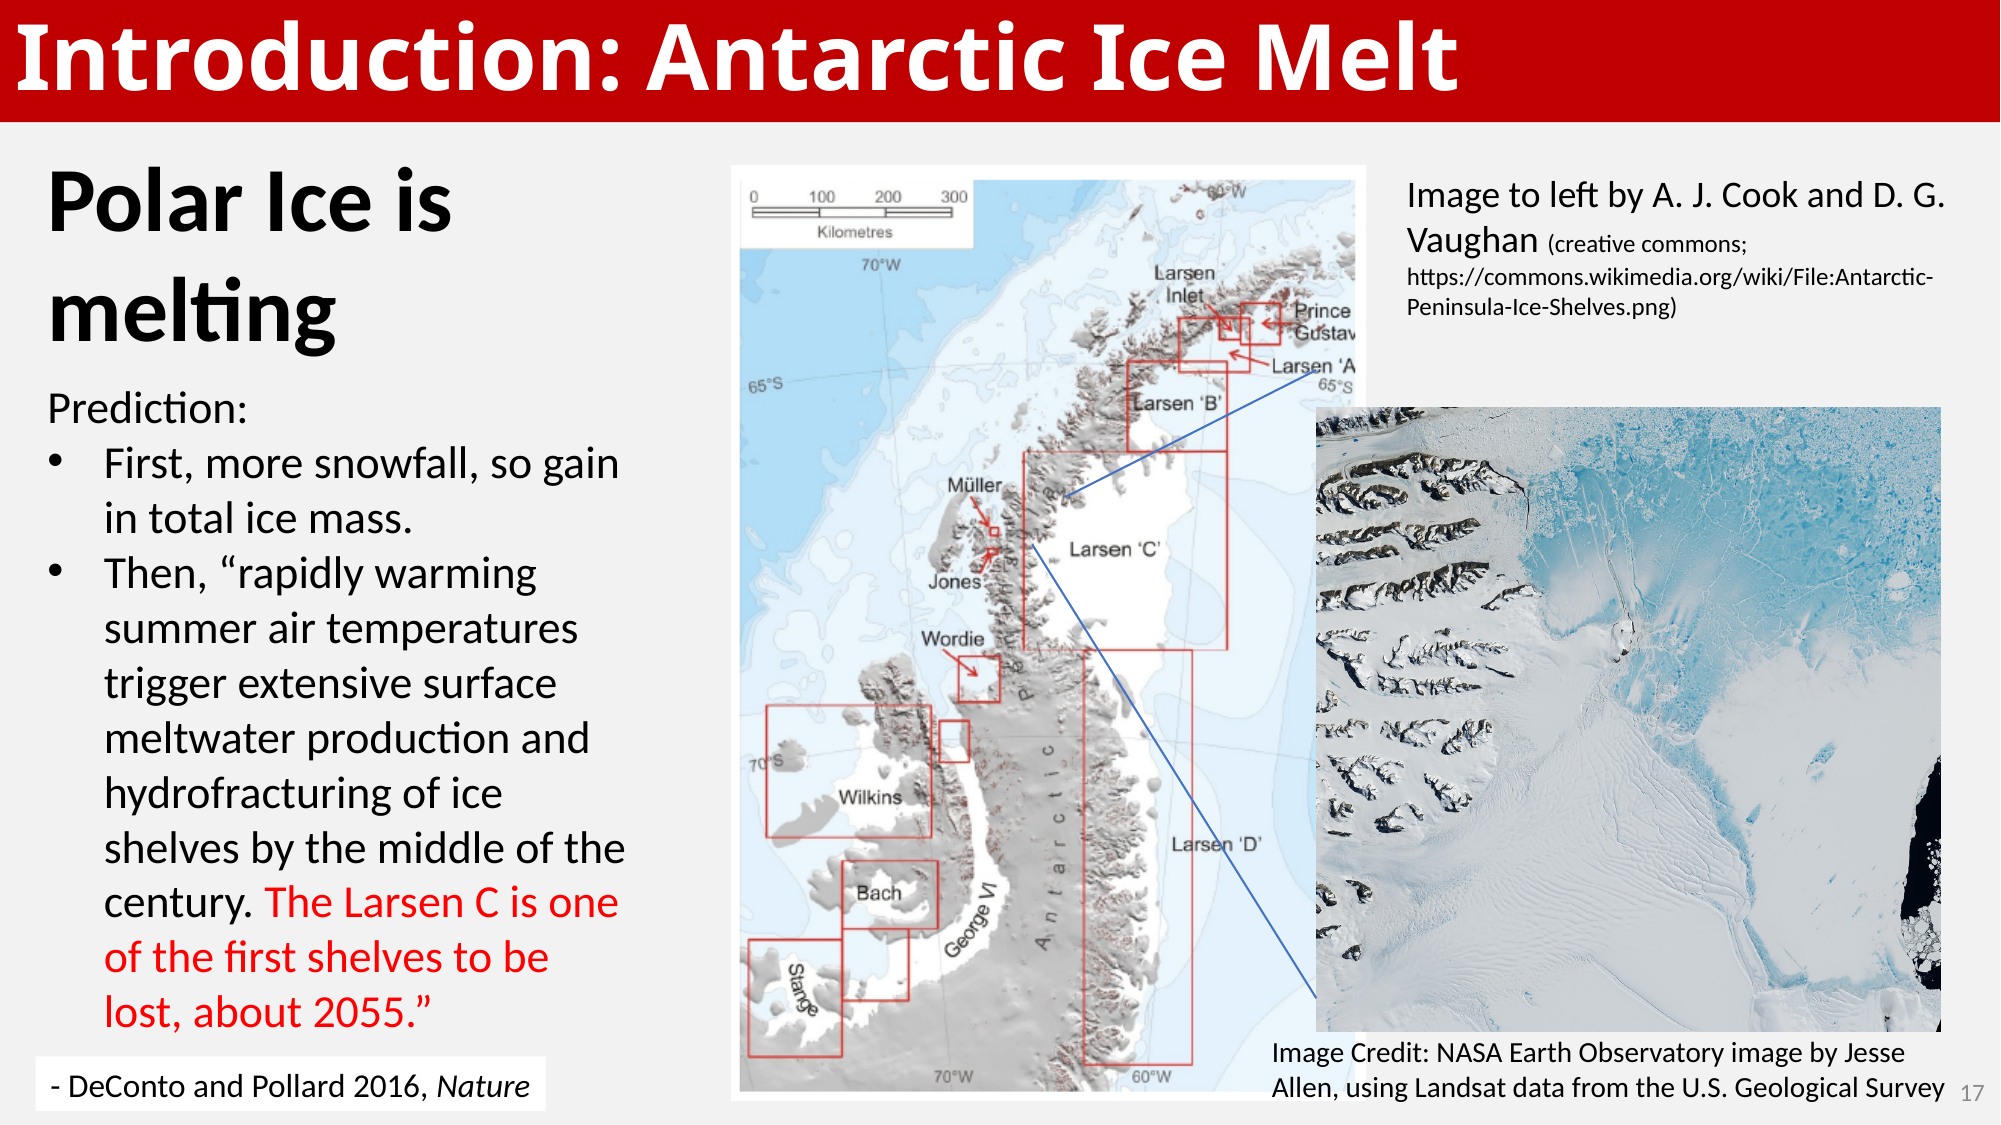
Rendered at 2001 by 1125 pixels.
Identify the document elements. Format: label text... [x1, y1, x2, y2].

text_box Prediction: First, more snowfall, so gain in total ice mass. Then, “rapidly warming summer air temperatures trigger extensive surface meltwater production and hydrofracturing of ice shelves by the middle of the century. The Larsen C is one of the first shelves to be lost, about 2055.” [32, 369, 653, 1045]
text_box Polar Ice is melting [32, 132, 753, 368]
slide_number 17 [1550, 1061, 2000, 1122]
text_box Image to left by A. J. Cook and D. G. Vaughan (creative commons; https://commons.wikimedia.org/wiki/File:Antarctic-Peninsula-Ice-Shelves.png) [1392, 162, 1963, 328]
text_box Image Credit: NASA Earth Observatory image by Jesse Allen, using Landsat data from the U.S. Geological Survey [1257, 1025, 1963, 1111]
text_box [1065, 370, 1317, 498]
picture [731, 165, 1941, 1101]
title Introduction: Antarctic Ice Melt [0, 0, 2000, 123]
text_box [1032, 544, 1317, 999]
text_box - DeConto and Pollard 2016, Nature [35, 1056, 546, 1112]
